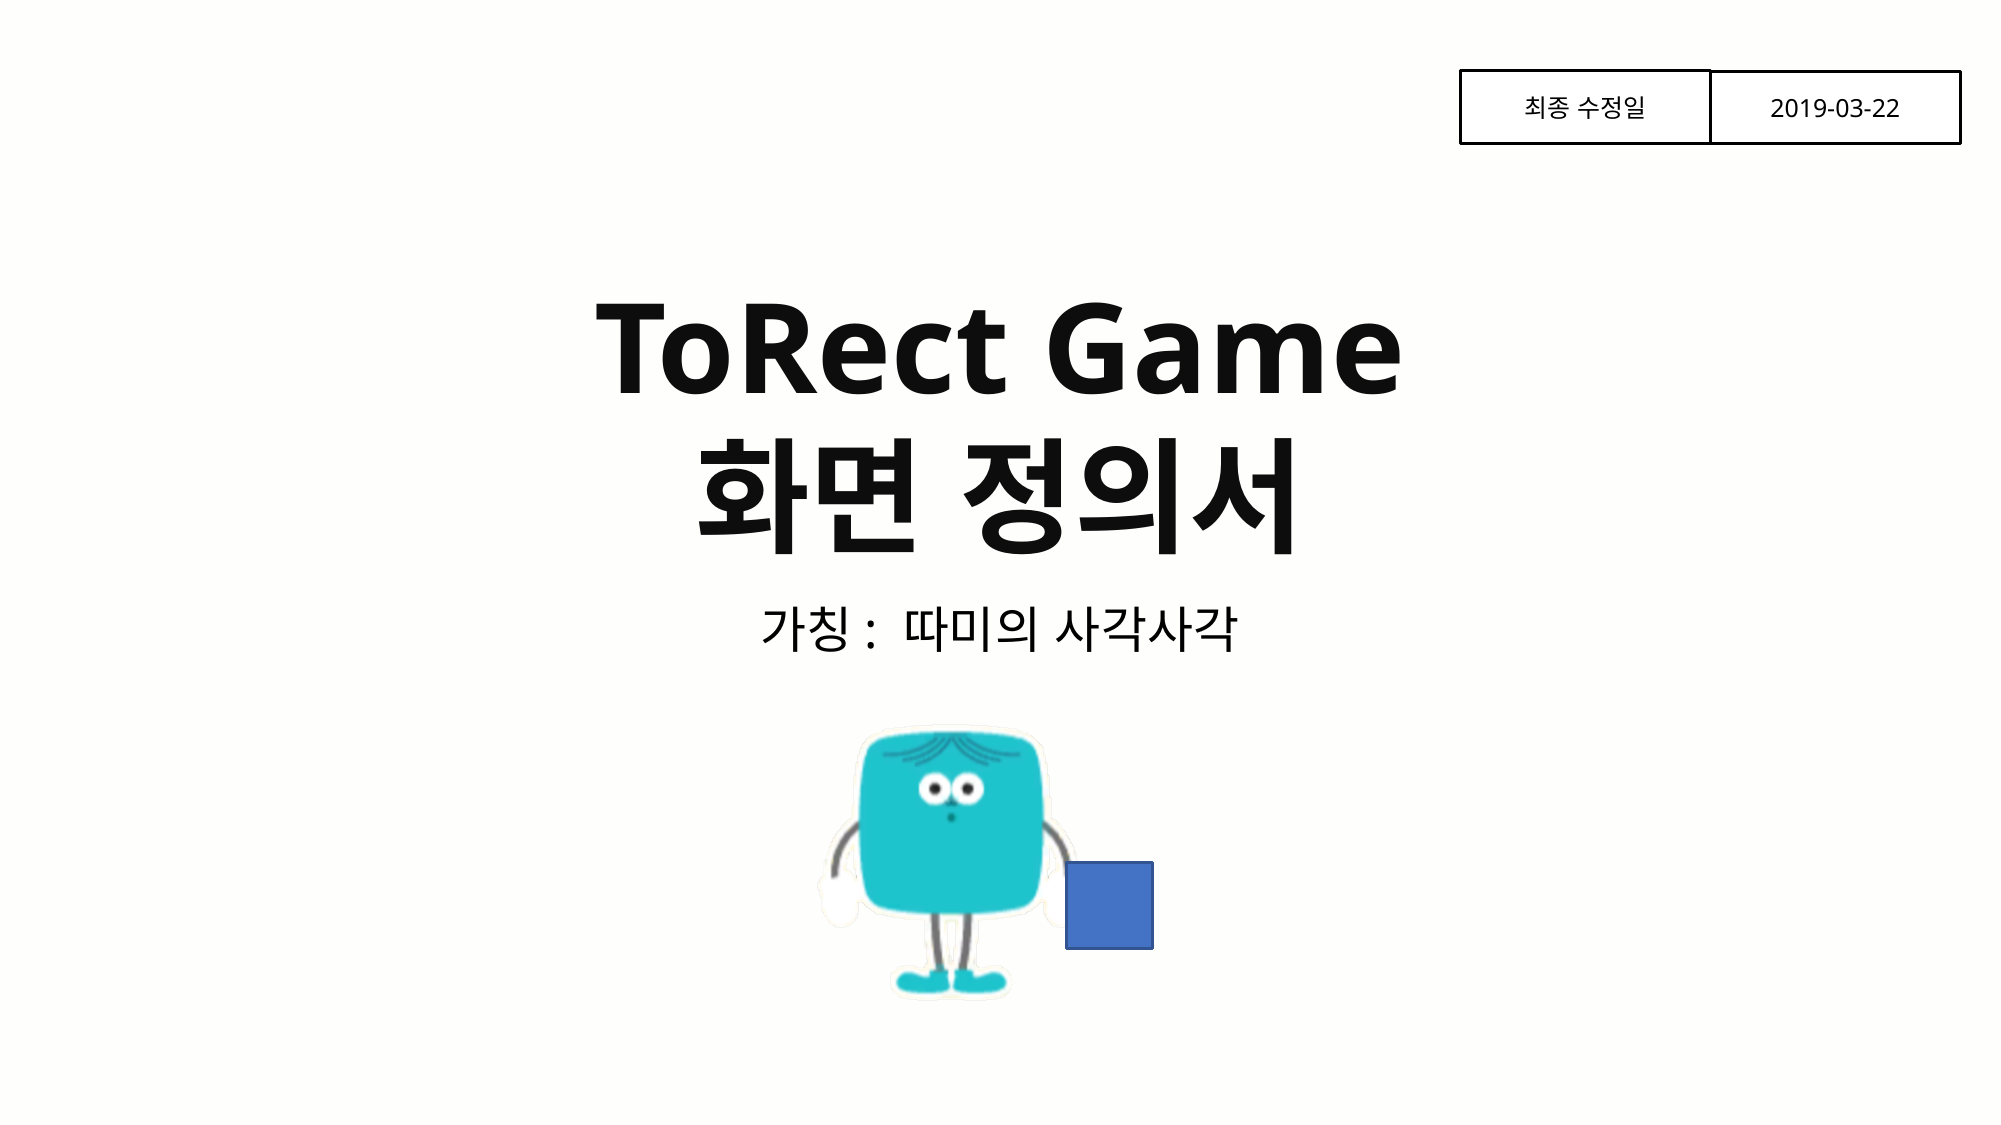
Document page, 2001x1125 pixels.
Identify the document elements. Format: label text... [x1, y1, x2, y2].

picture [801, 708, 1105, 1017]
title ToRect Game 화면 정의서 [249, 184, 1750, 576]
text_box 최종 수정일 [1459, 69, 1712, 145]
text_box [1112, 861, 1154, 950]
text_box 2019-03-22 [1709, 70, 1962, 145]
subtitle 가칭: 따미의 사각사각 [249, 590, 1750, 863]
